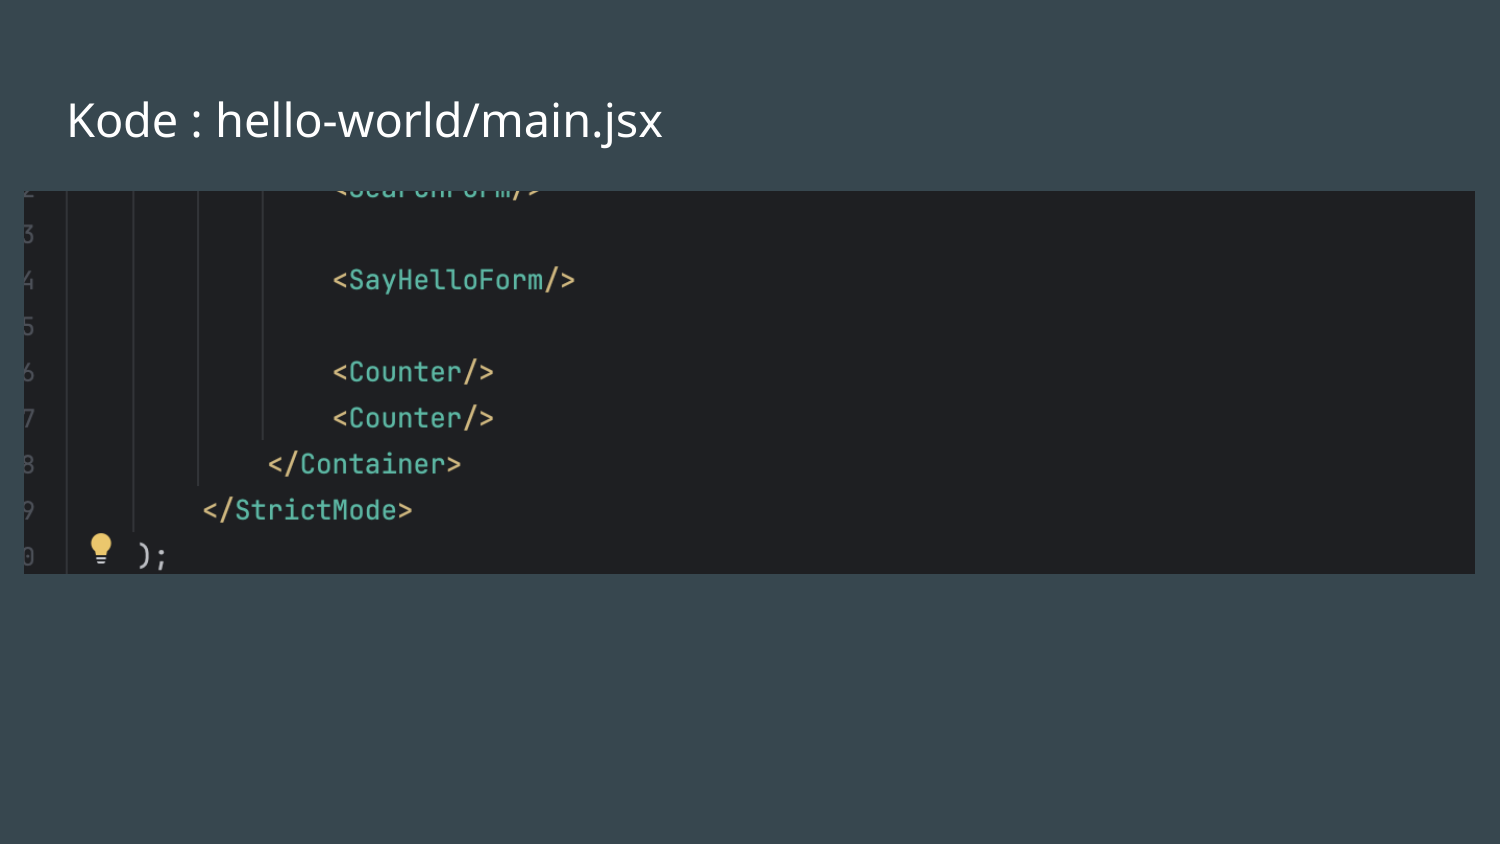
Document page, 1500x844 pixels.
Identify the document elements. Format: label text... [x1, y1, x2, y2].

picture [24, 191, 1476, 574]
title Kode : hello-world/main.jsx [51, 72, 1449, 167]
